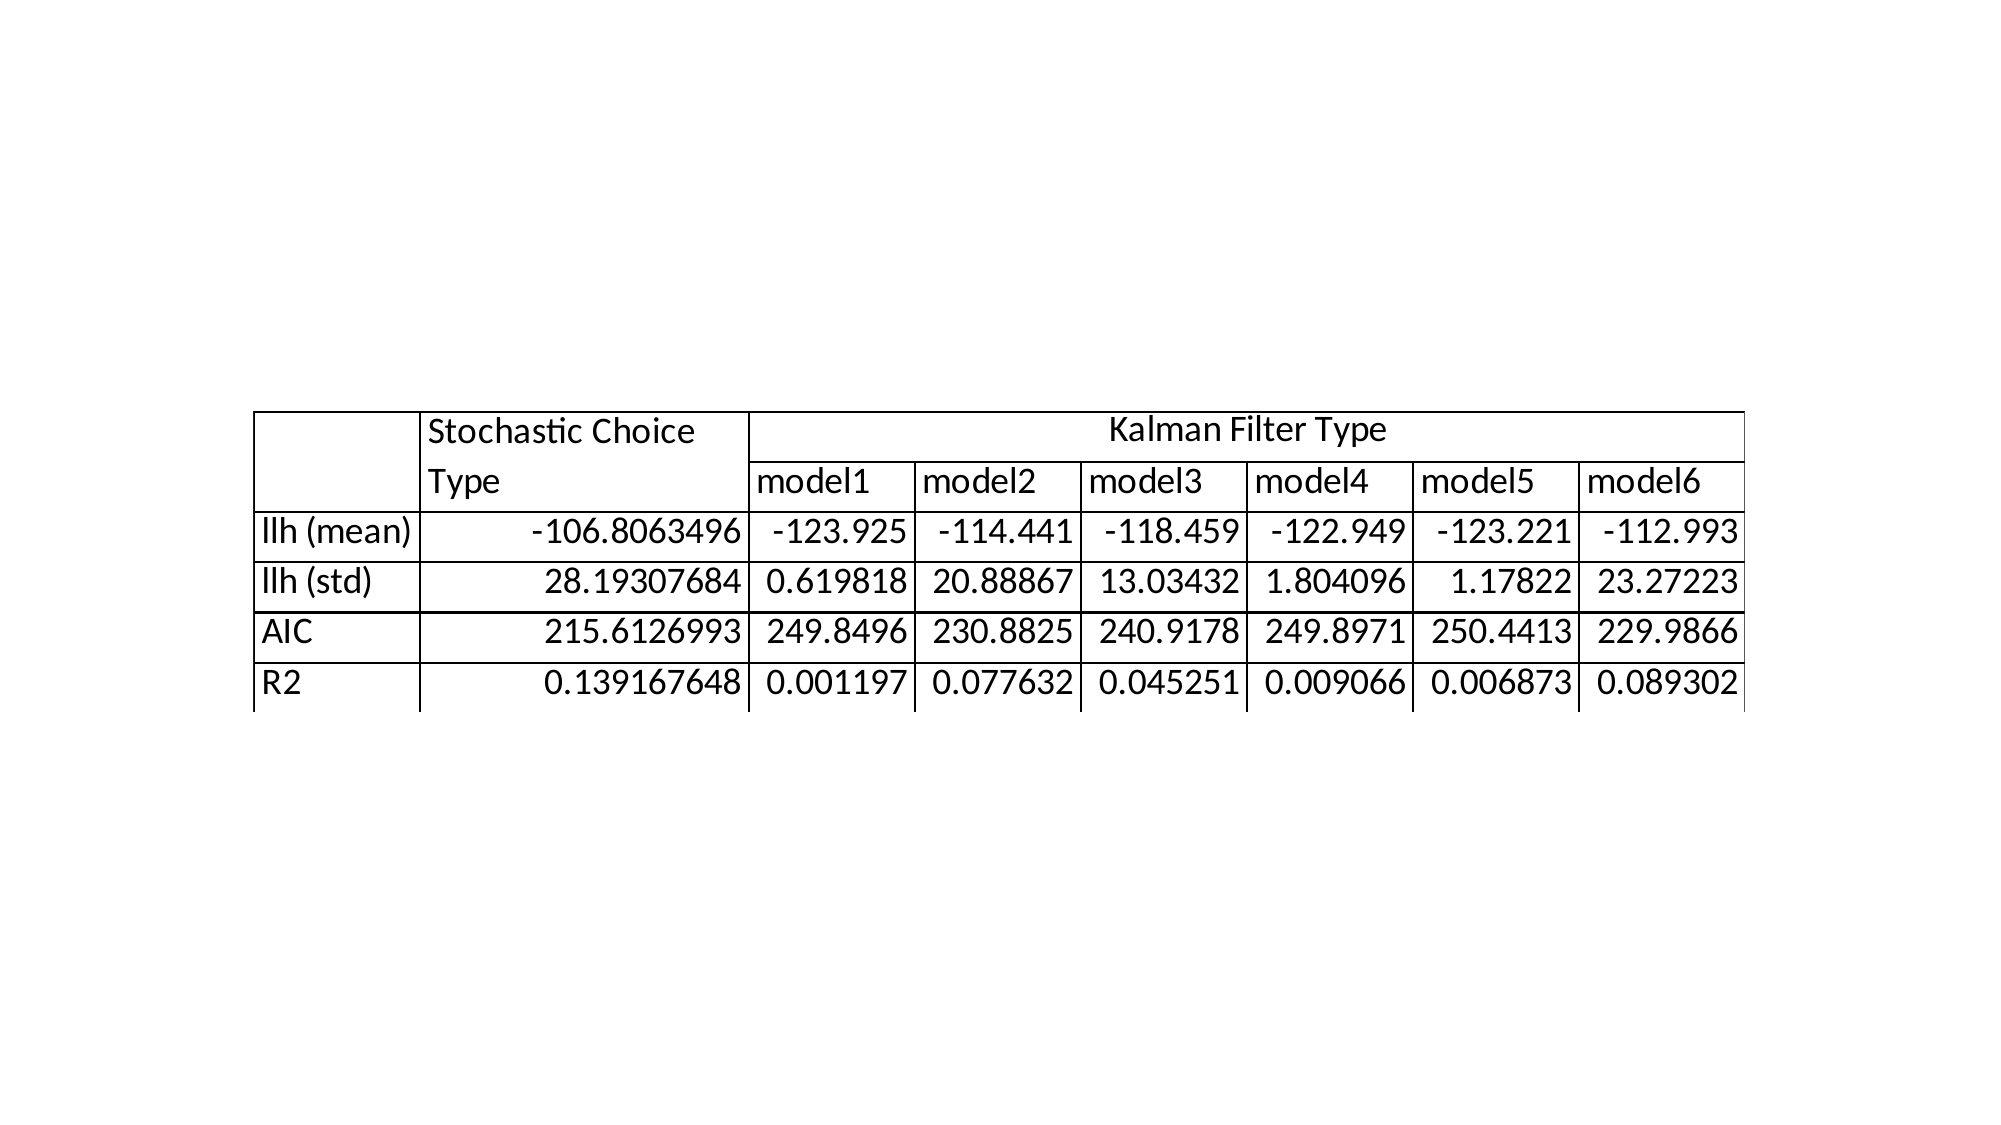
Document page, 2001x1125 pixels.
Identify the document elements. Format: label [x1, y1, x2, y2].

picture [253, 410, 1747, 714]
